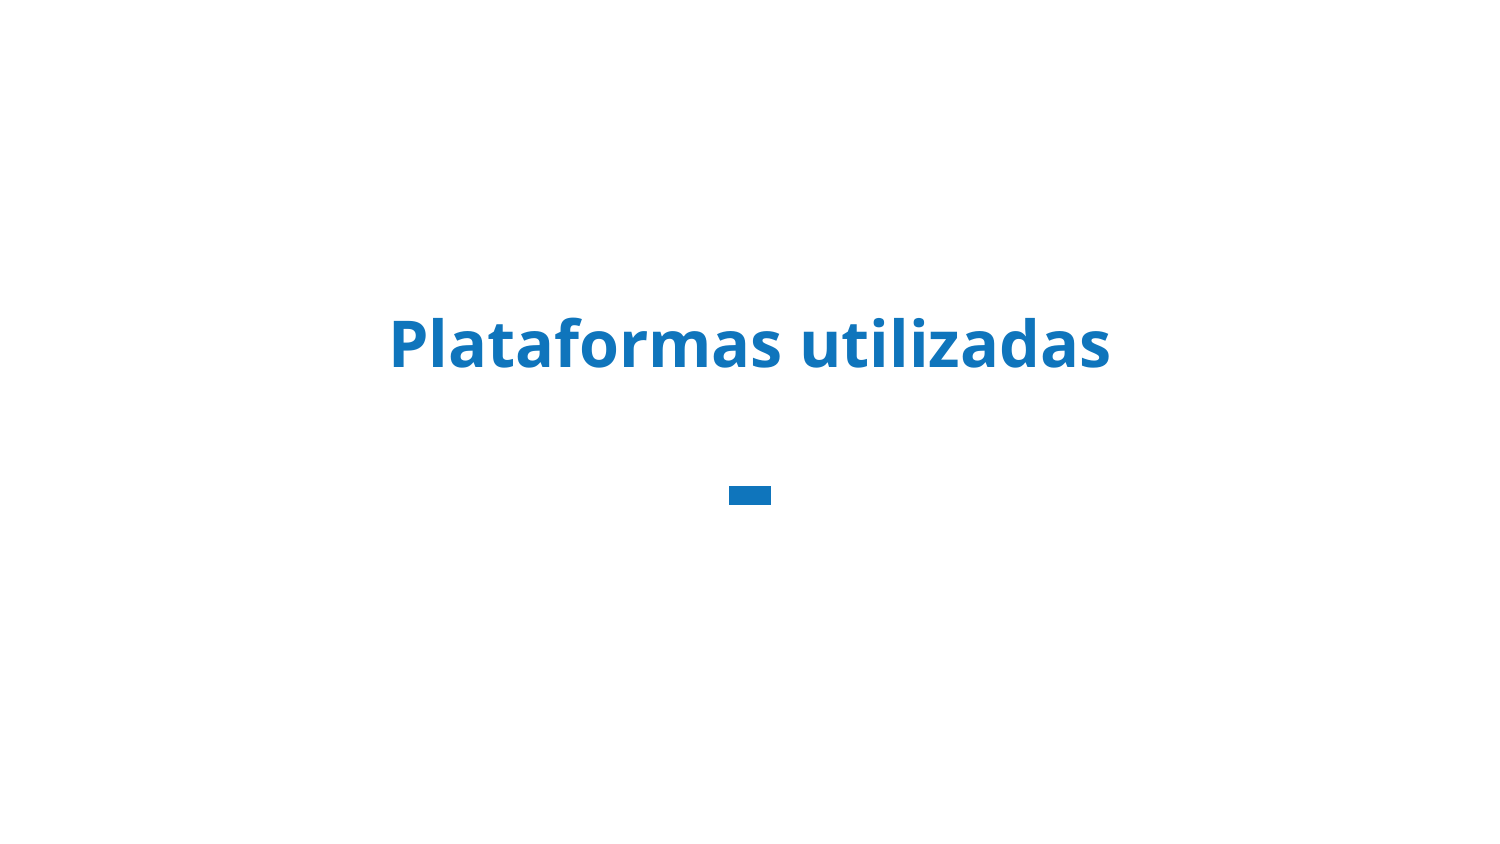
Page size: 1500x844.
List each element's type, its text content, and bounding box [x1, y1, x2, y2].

title Plataformas utilizadas [256, 287, 1244, 459]
